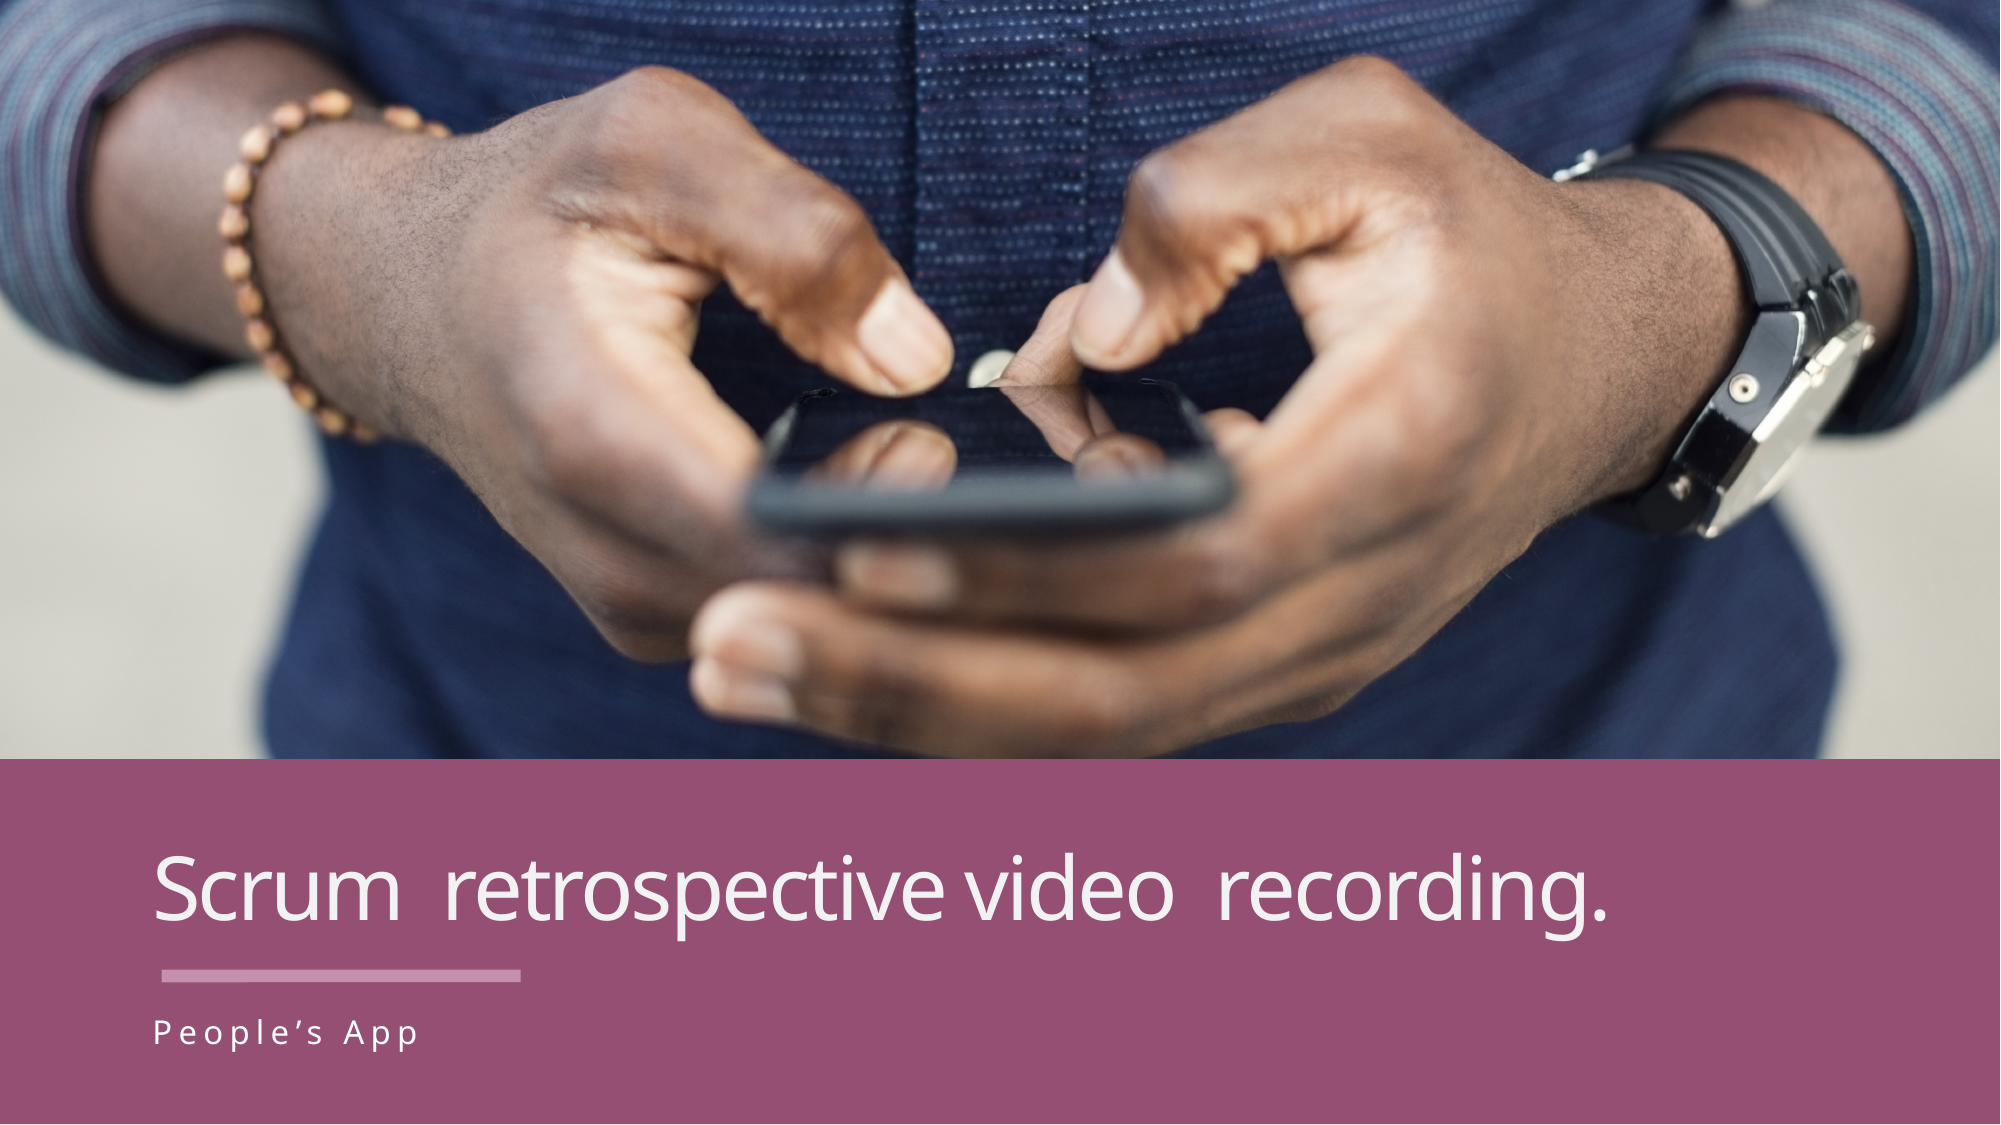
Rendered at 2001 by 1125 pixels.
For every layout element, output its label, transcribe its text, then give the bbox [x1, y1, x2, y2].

picture [0, 0, 2000, 759]
title Scrum retrospective video recording. [137, 826, 1709, 973]
list People’s App [137, 1004, 1709, 1061]
